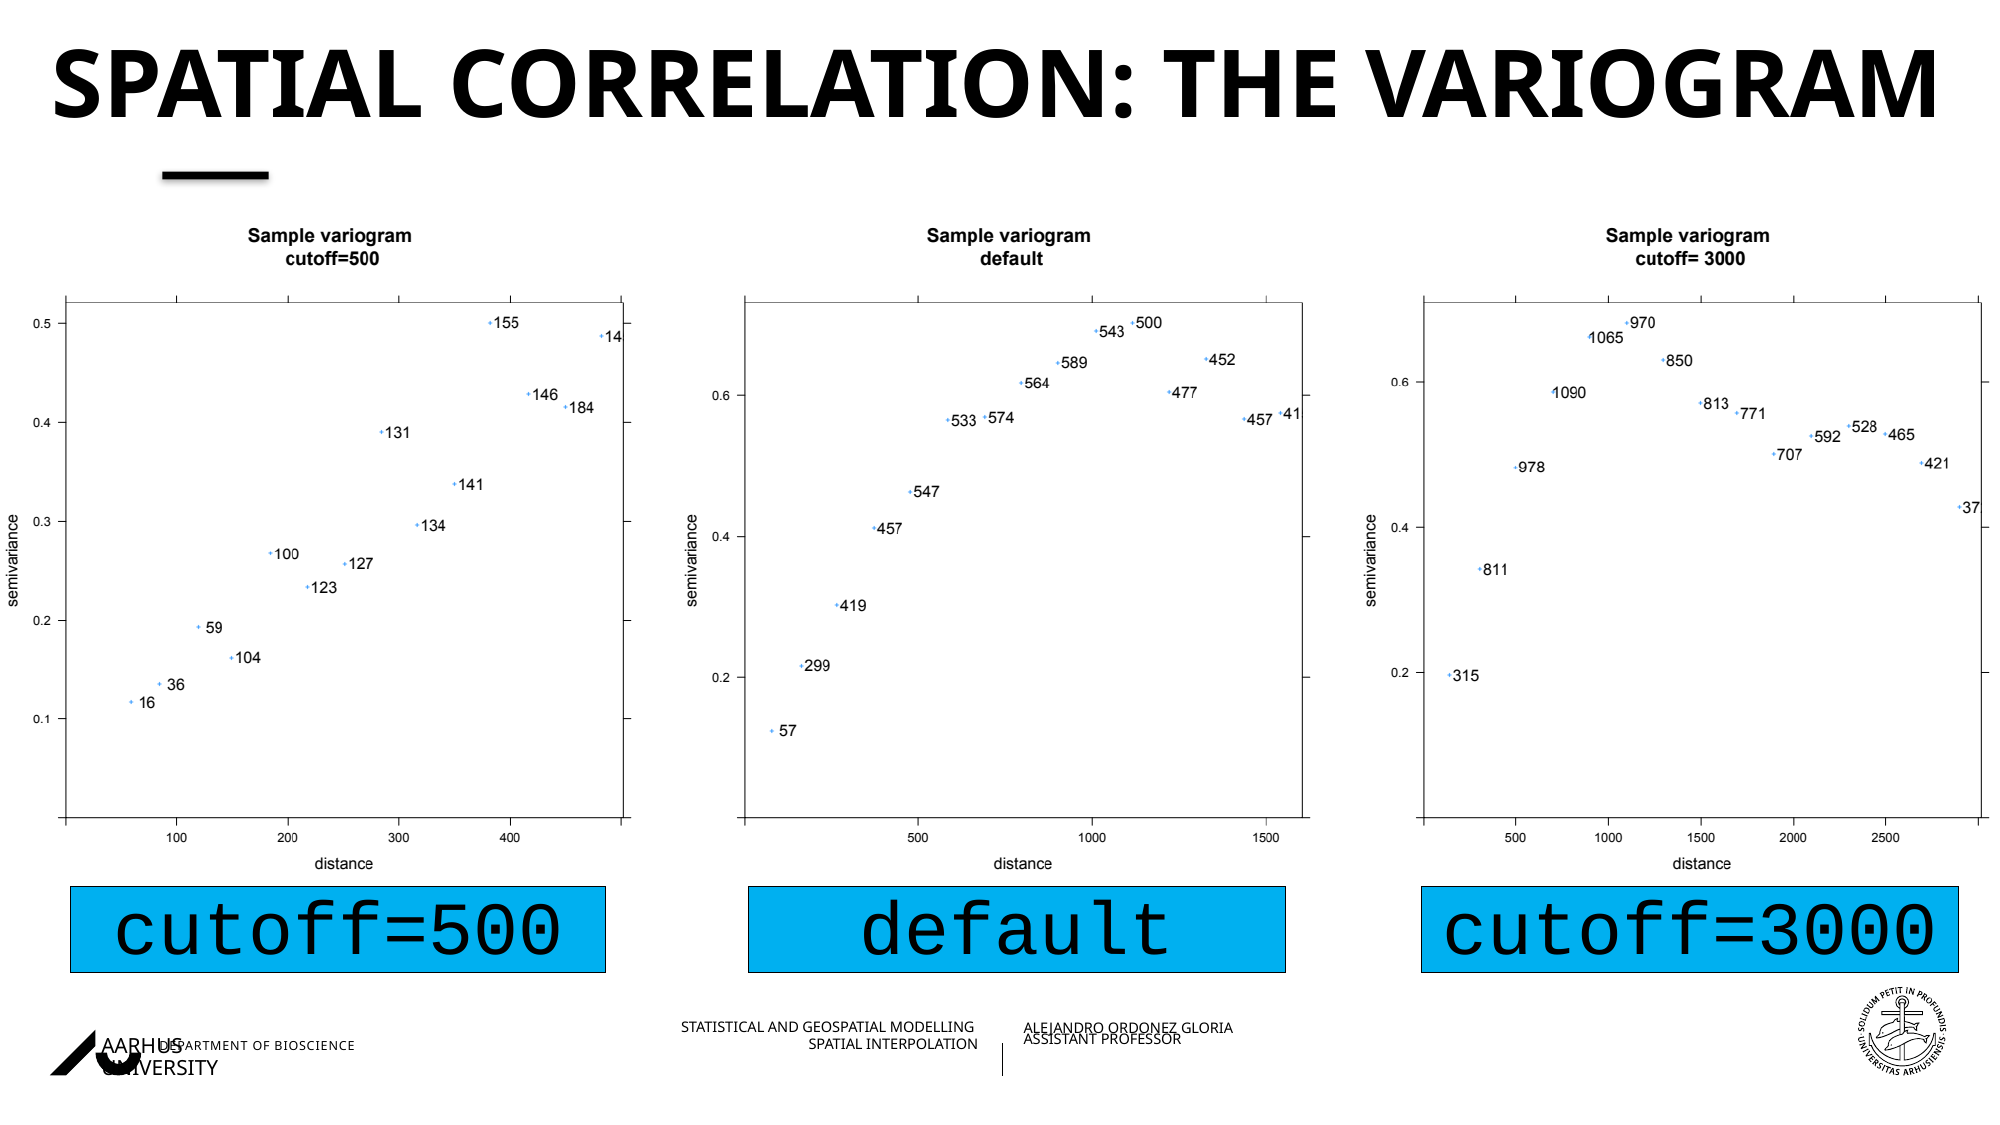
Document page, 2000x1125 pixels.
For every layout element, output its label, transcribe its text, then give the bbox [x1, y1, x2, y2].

title Spatial Correlation: The Variogram [51, 37, 1948, 162]
text_box cutoff=3000 [1421, 890, 1959, 973]
picture [677, 220, 1339, 882]
text_box default [748, 890, 1286, 973]
picture [1355, 220, 2000, 882]
picture [0, 220, 660, 882]
text_box cutoff=500 [70, 890, 606, 973]
